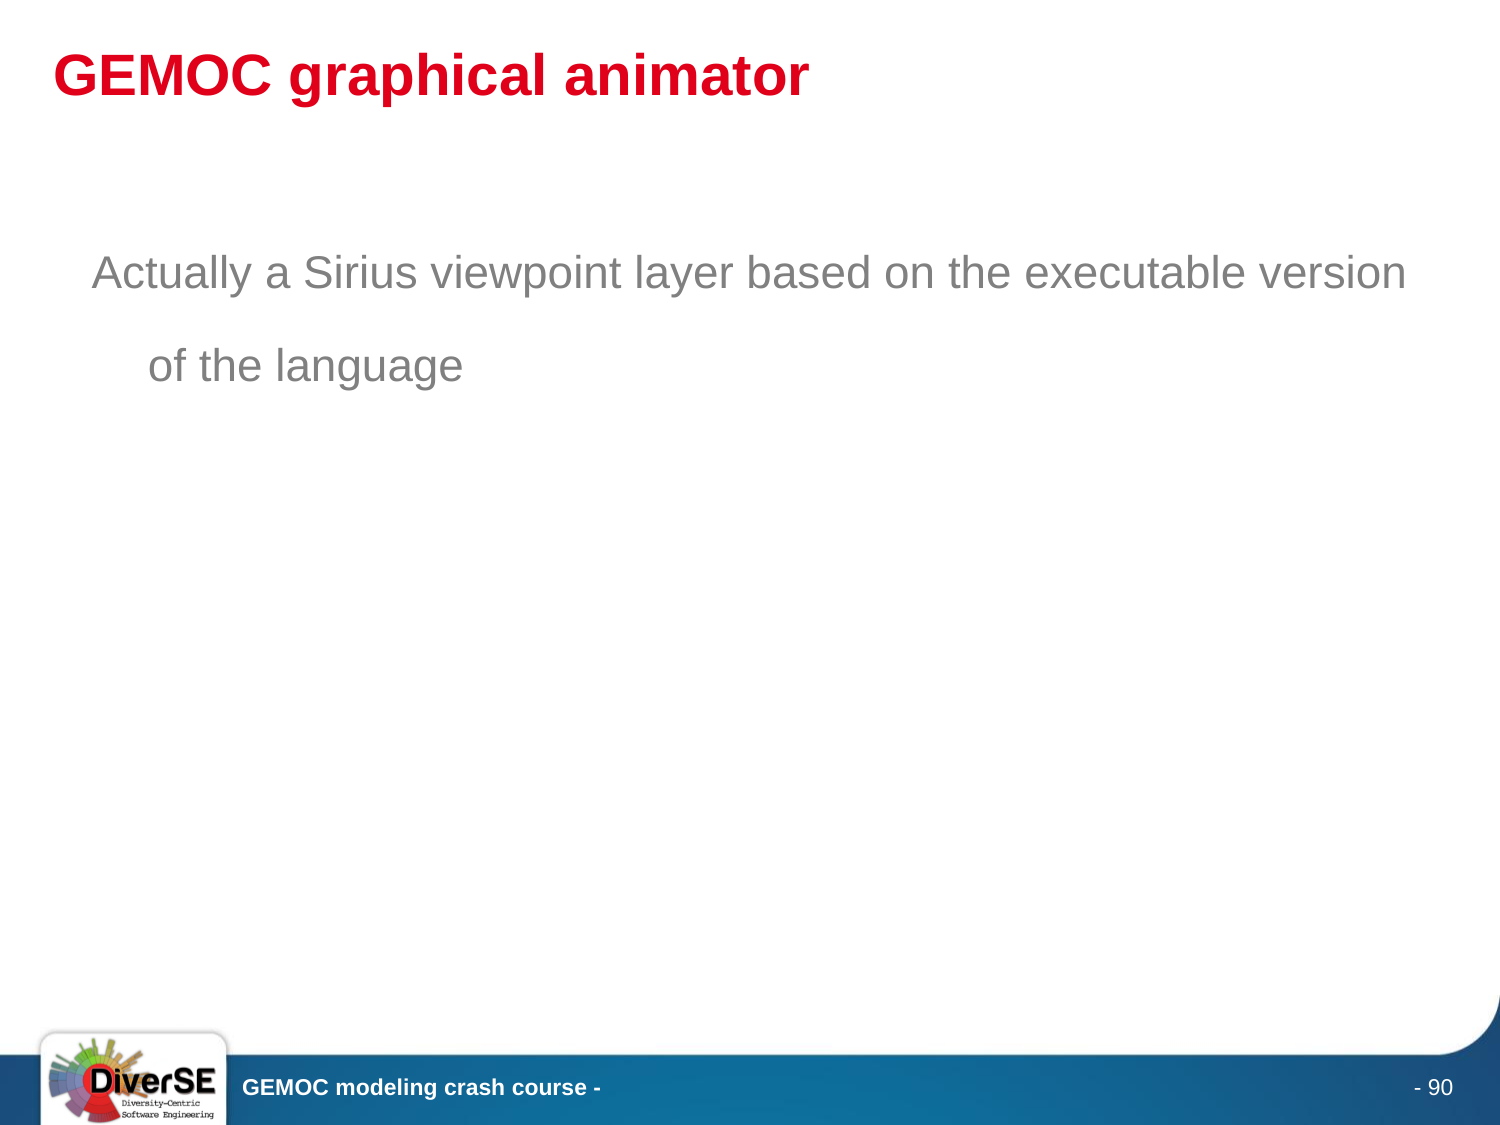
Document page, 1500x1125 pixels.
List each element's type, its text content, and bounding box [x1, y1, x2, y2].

list Actually a Sirius viewpoint layer based on the executable version of the language [76, 196, 1436, 1000]
picture [0, 947, 1500, 1125]
slide_number - 90 [1413, 1064, 1500, 1110]
footer GEMOC modeling crash course - [242, 1064, 1078, 1110]
title GEMOC graphical animator [52, 18, 1459, 126]
